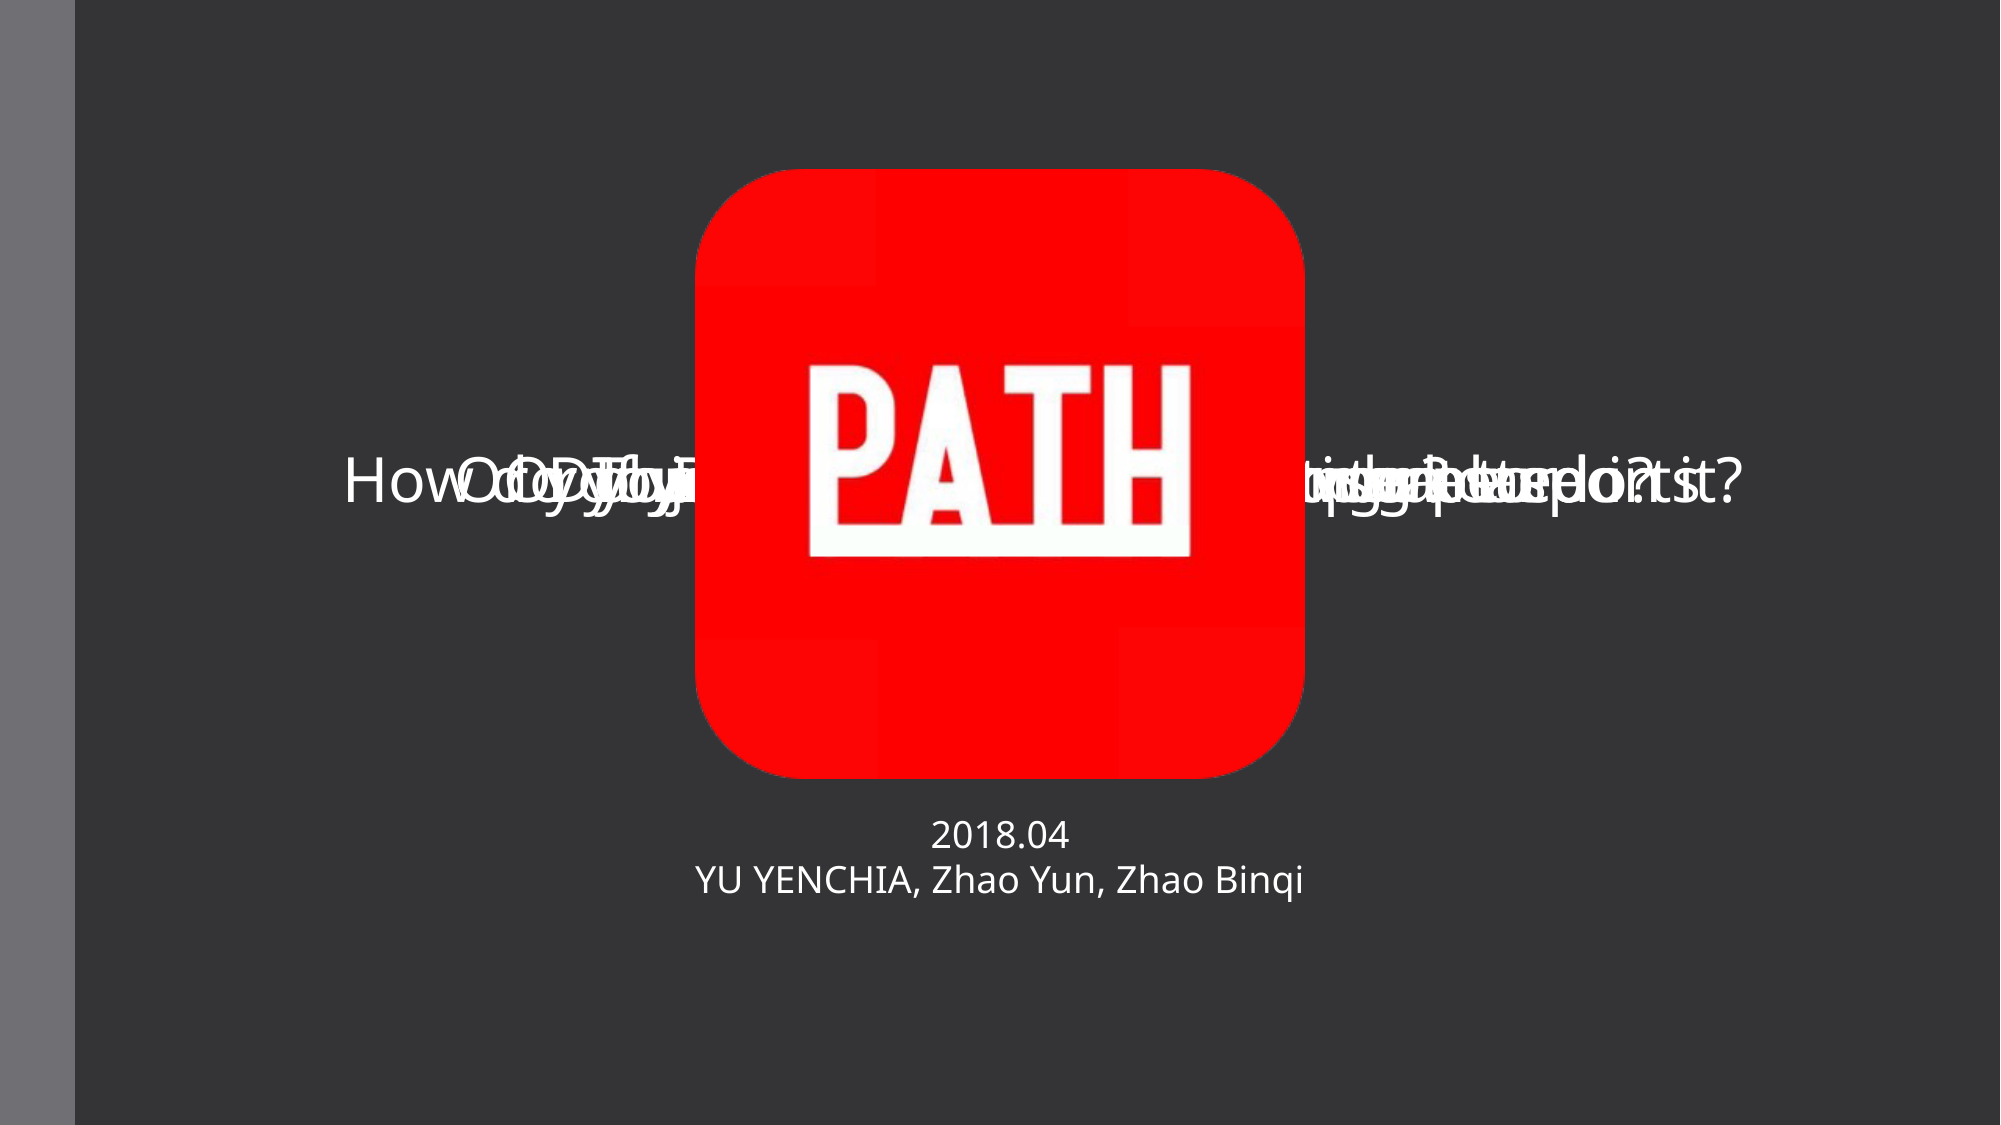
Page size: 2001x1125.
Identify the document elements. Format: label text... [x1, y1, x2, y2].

text_box That’s why you need… [1311, 432, 1629, 523]
text_box How do you know you are really interested in it? [327, 432, 578, 523]
text_box How do you know you are really interested in it? [1629, 432, 1879, 523]
text_box 2018.04 YU YENCHIA, Zhao Yun, Zhao Binqi [651, 803, 1349, 954]
picture [695, 169, 1305, 780]
text_box That’s why you need… [578, 432, 688, 523]
